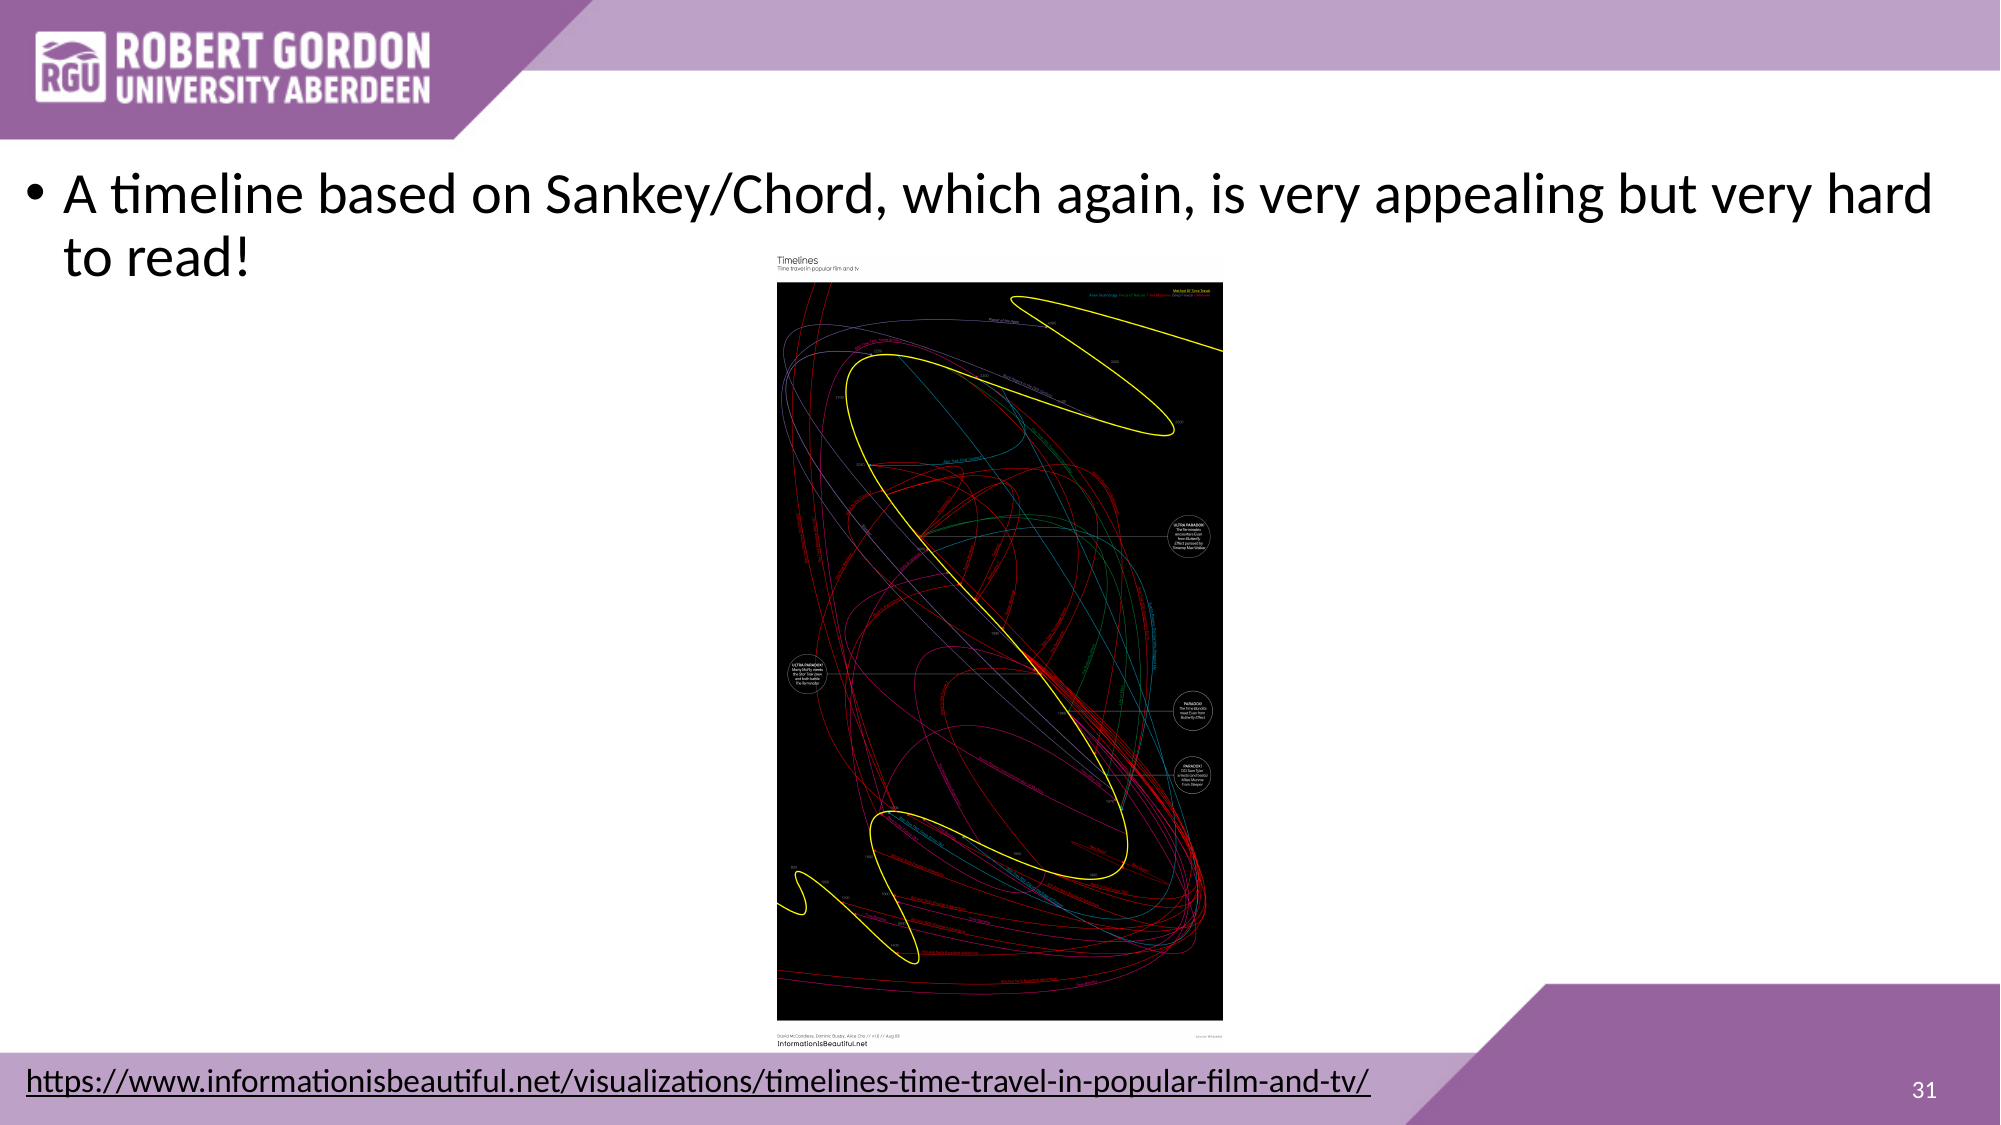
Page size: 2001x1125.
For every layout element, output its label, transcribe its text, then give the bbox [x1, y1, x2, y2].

picture [0, 0, 2000, 1125]
list A timeline based on Sankey/Chord, which again, is very appealing but very hard to read! https://www.informationisbeautiful.net/visualizations/timelines-time-travel-in-popular-film-and-tv/ [11, 155, 1972, 1035]
slide_number 31 [1731, 1058, 1953, 1119]
